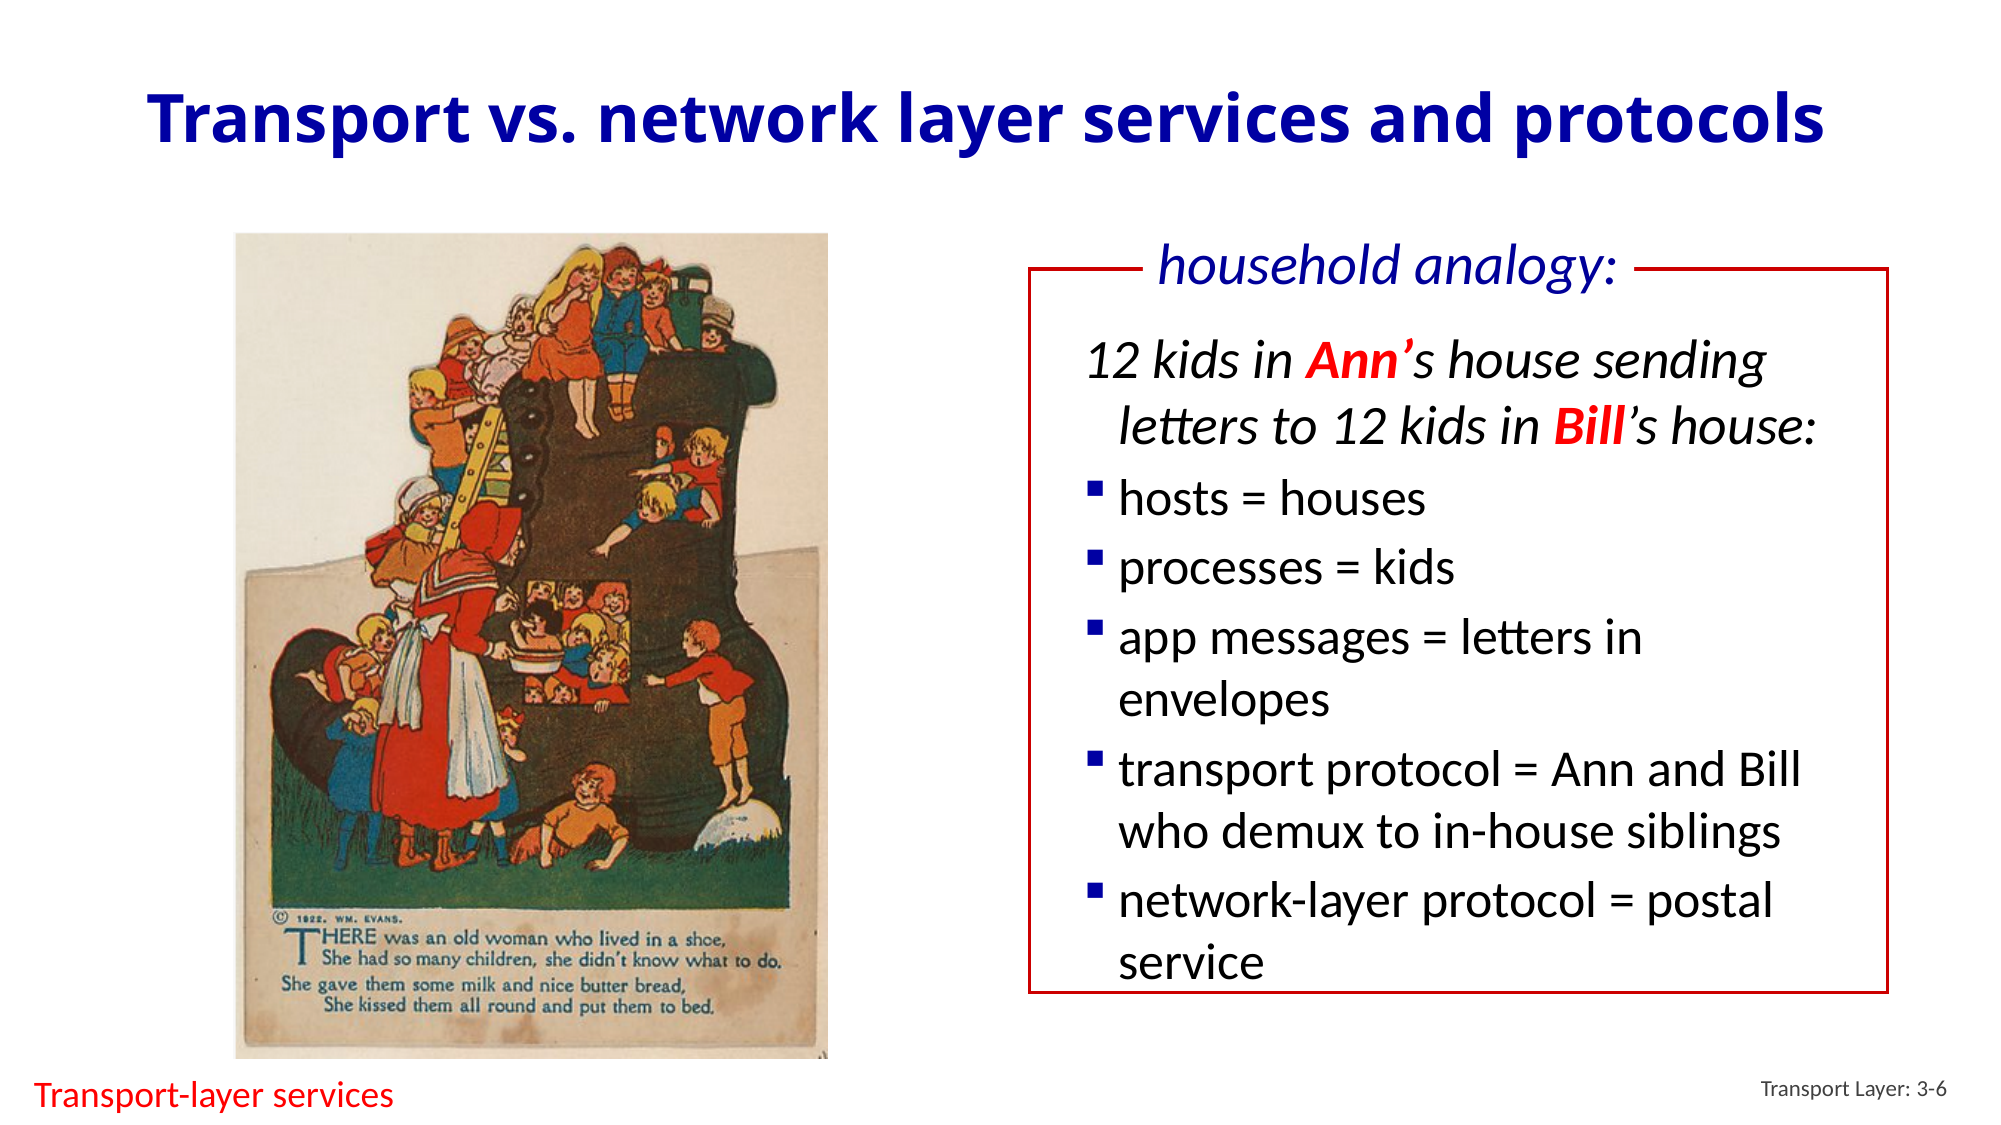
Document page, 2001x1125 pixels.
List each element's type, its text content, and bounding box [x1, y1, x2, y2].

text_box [1029, 179, 1927, 1013]
title Transport vs. network layer services and protocols [131, 47, 1952, 195]
picture [233, 232, 828, 1059]
slide_number Transport Layer: 3-6 [1512, 1056, 1963, 1117]
text_box Transport-layer services [0, 1062, 1001, 1123]
